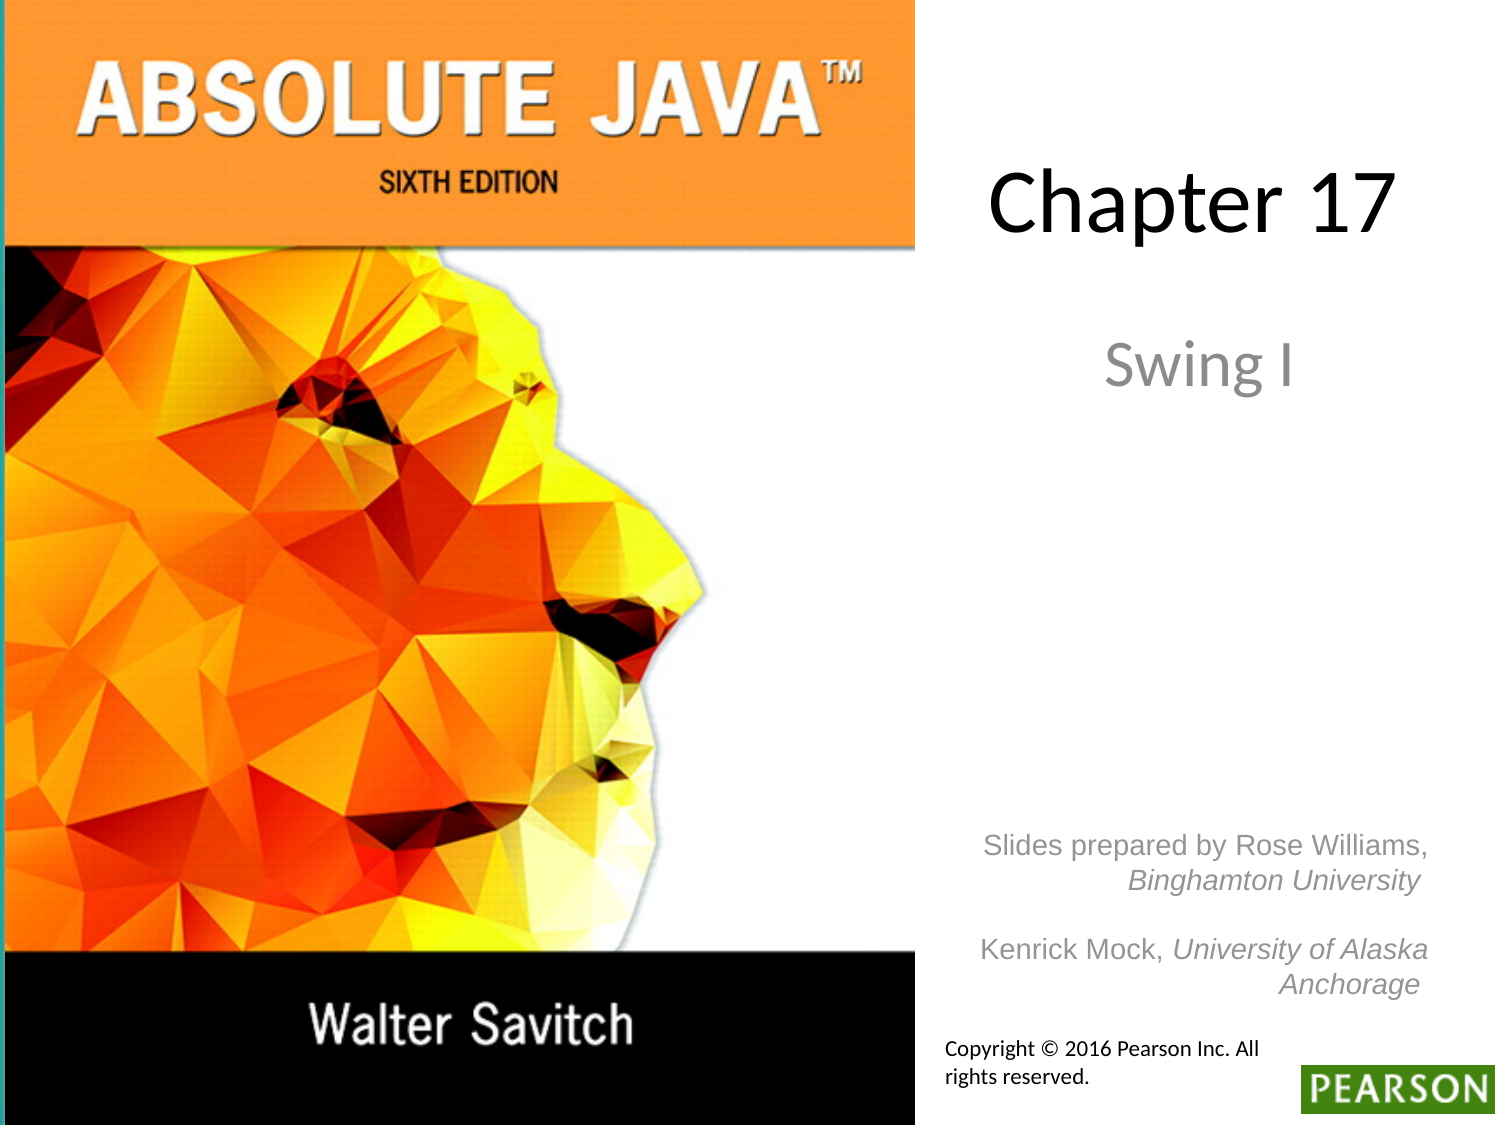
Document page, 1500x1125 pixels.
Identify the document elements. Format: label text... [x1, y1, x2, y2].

picture [0, 0, 916, 1125]
picture [1300, 1065, 1495, 1115]
text_box Slides prepared by Rose Williams, Binghamton University Kenrick Mock, University of Alaska Anchorage [956, 818, 1444, 1043]
text_box Copyright © 2016 Pearson Inc. All rights reserved. [930, 1026, 1281, 1097]
subtitle Swing I [924, 312, 1475, 600]
title Chapter 17 [924, 75, 1463, 312]
